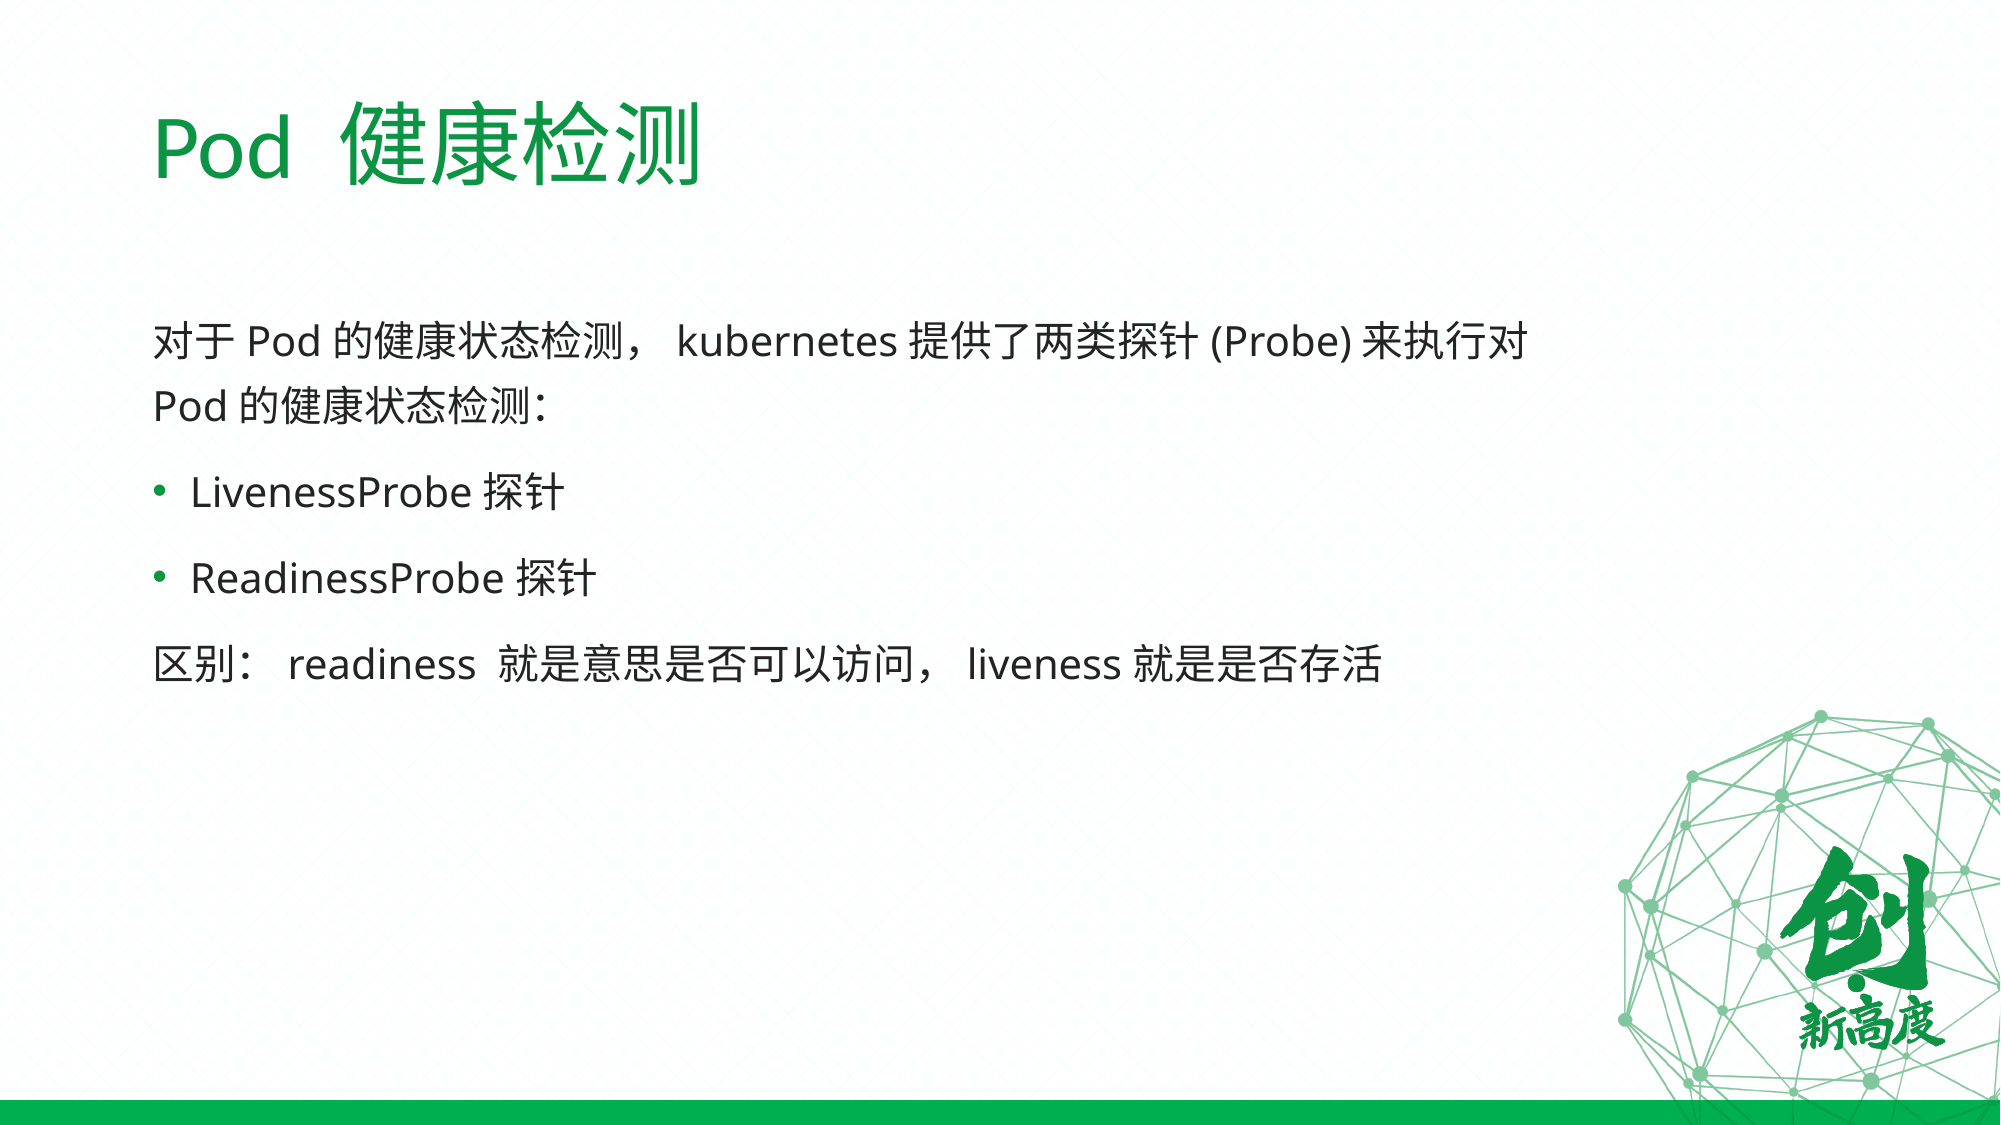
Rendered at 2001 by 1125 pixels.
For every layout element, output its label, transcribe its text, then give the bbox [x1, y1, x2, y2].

title Pod 健康检测 [137, 59, 1863, 238]
list 对于Pod的健康状态检测，kubernetes提供了两类探针(Probe)来执行对Pod的健康状态检测： LivenessProbe探针 ReadinessProbe探针 区别：readiness 就是意思是否可以访问，liveness就是是否存活 [137, 291, 1628, 1006]
picture [1618, 710, 2001, 1125]
